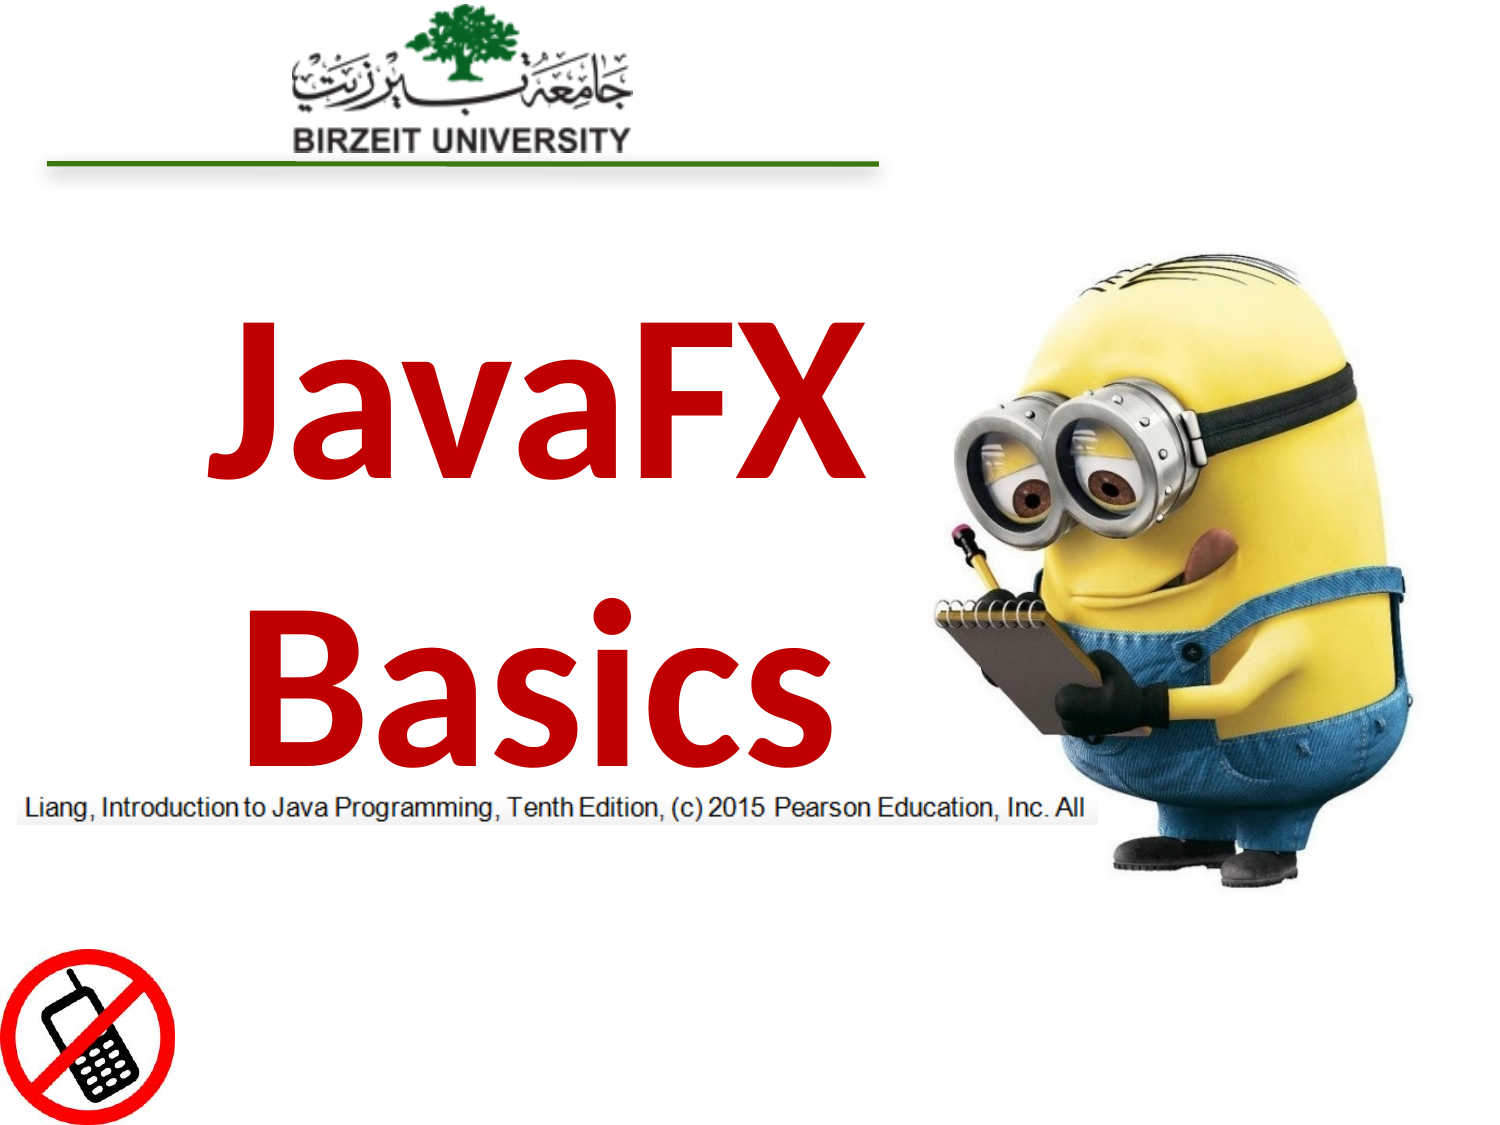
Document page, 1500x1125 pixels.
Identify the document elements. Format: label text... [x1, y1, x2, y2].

title JavaFX Basics [0, 302, 921, 751]
picture [0, 949, 175, 1125]
picture [292, 4, 633, 153]
picture [17, 243, 1469, 915]
